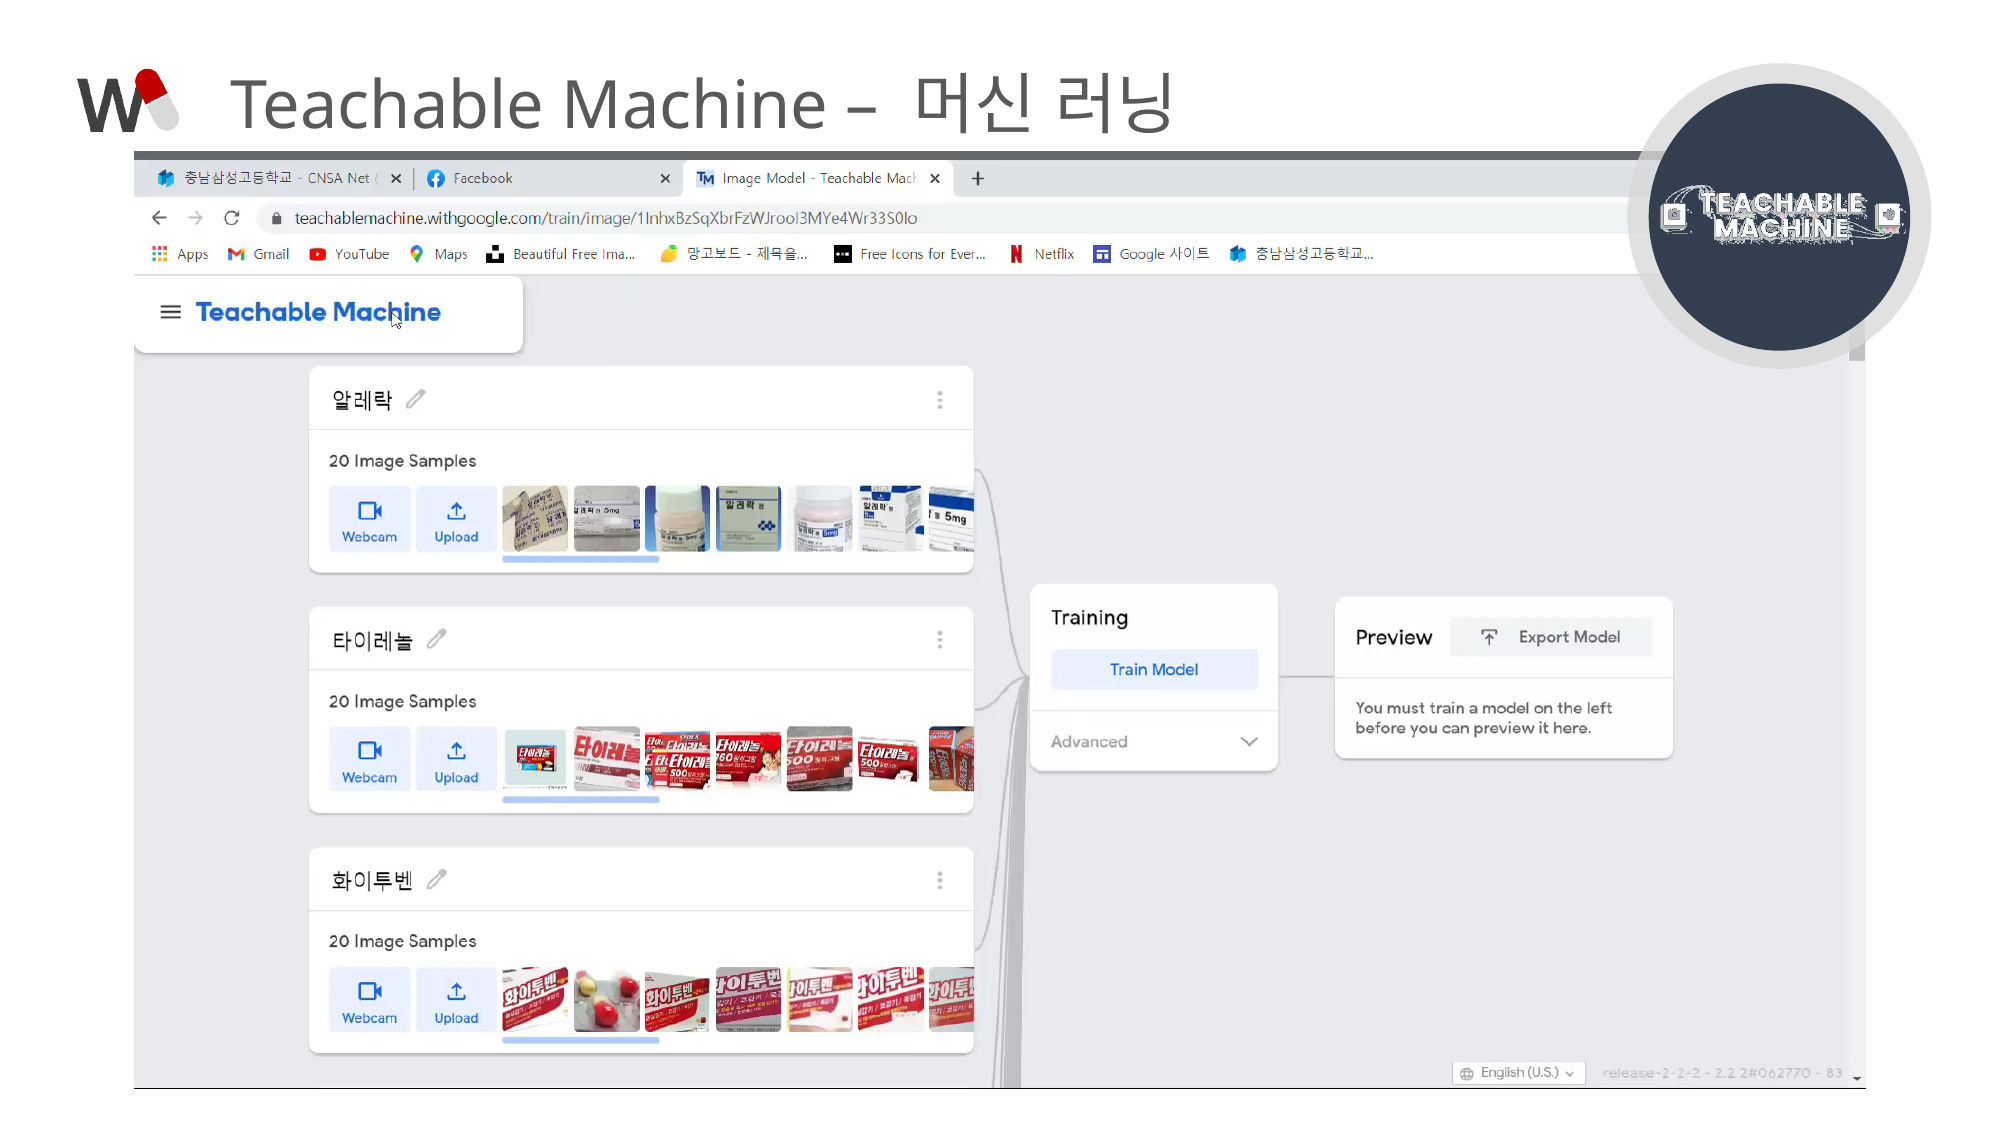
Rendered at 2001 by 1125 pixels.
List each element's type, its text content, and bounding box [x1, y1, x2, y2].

text_box Teachable Machine – 머신 러닝 [215, 54, 1194, 150]
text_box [1627, 63, 1932, 369]
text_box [133, 150, 1867, 1090]
picture [35, 29, 199, 191]
